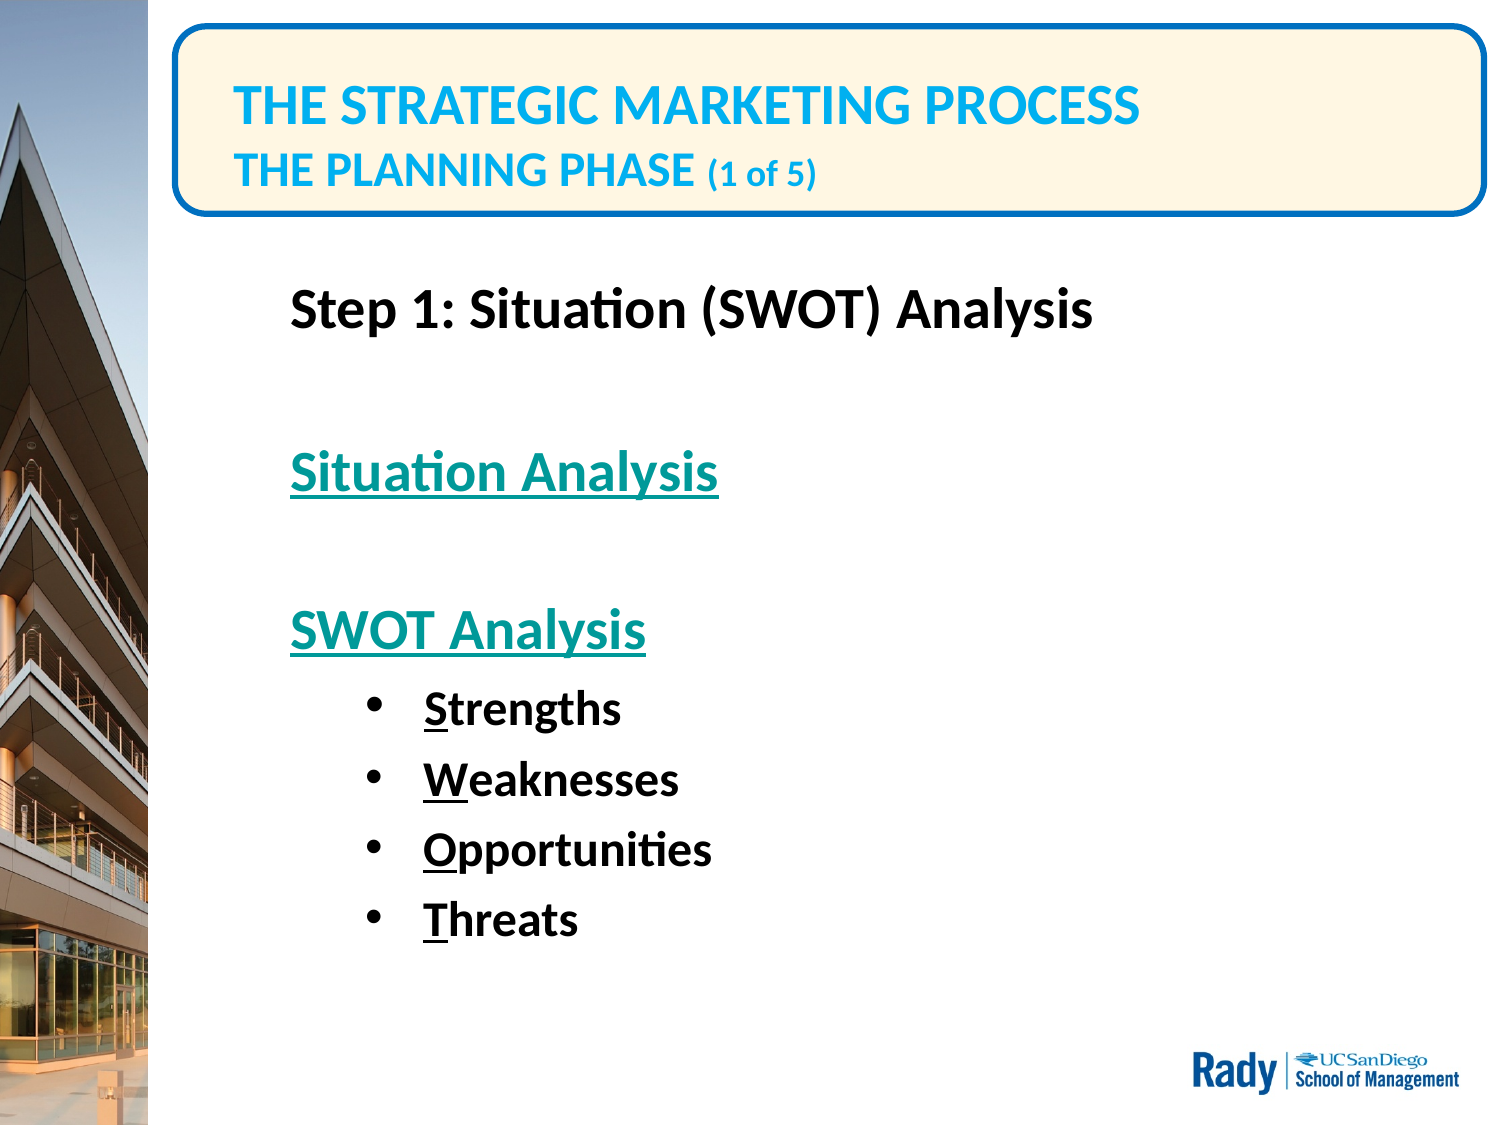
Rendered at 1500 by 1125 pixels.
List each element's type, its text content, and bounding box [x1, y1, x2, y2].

title THE STRATEGIC MARKETING PROCESS THE PLANNING PHASE (1 of 5) [162, 37, 1500, 226]
picture [0, 0, 148, 1125]
text_box [182, 26, 1477, 37]
picture [1187, 1044, 1463, 1101]
list Step 1: Situation (SWOT) Analysis Situation Analysis SWOT Analysis Strengths Weaknesses Opportunities Threats [274, 262, 1327, 988]
